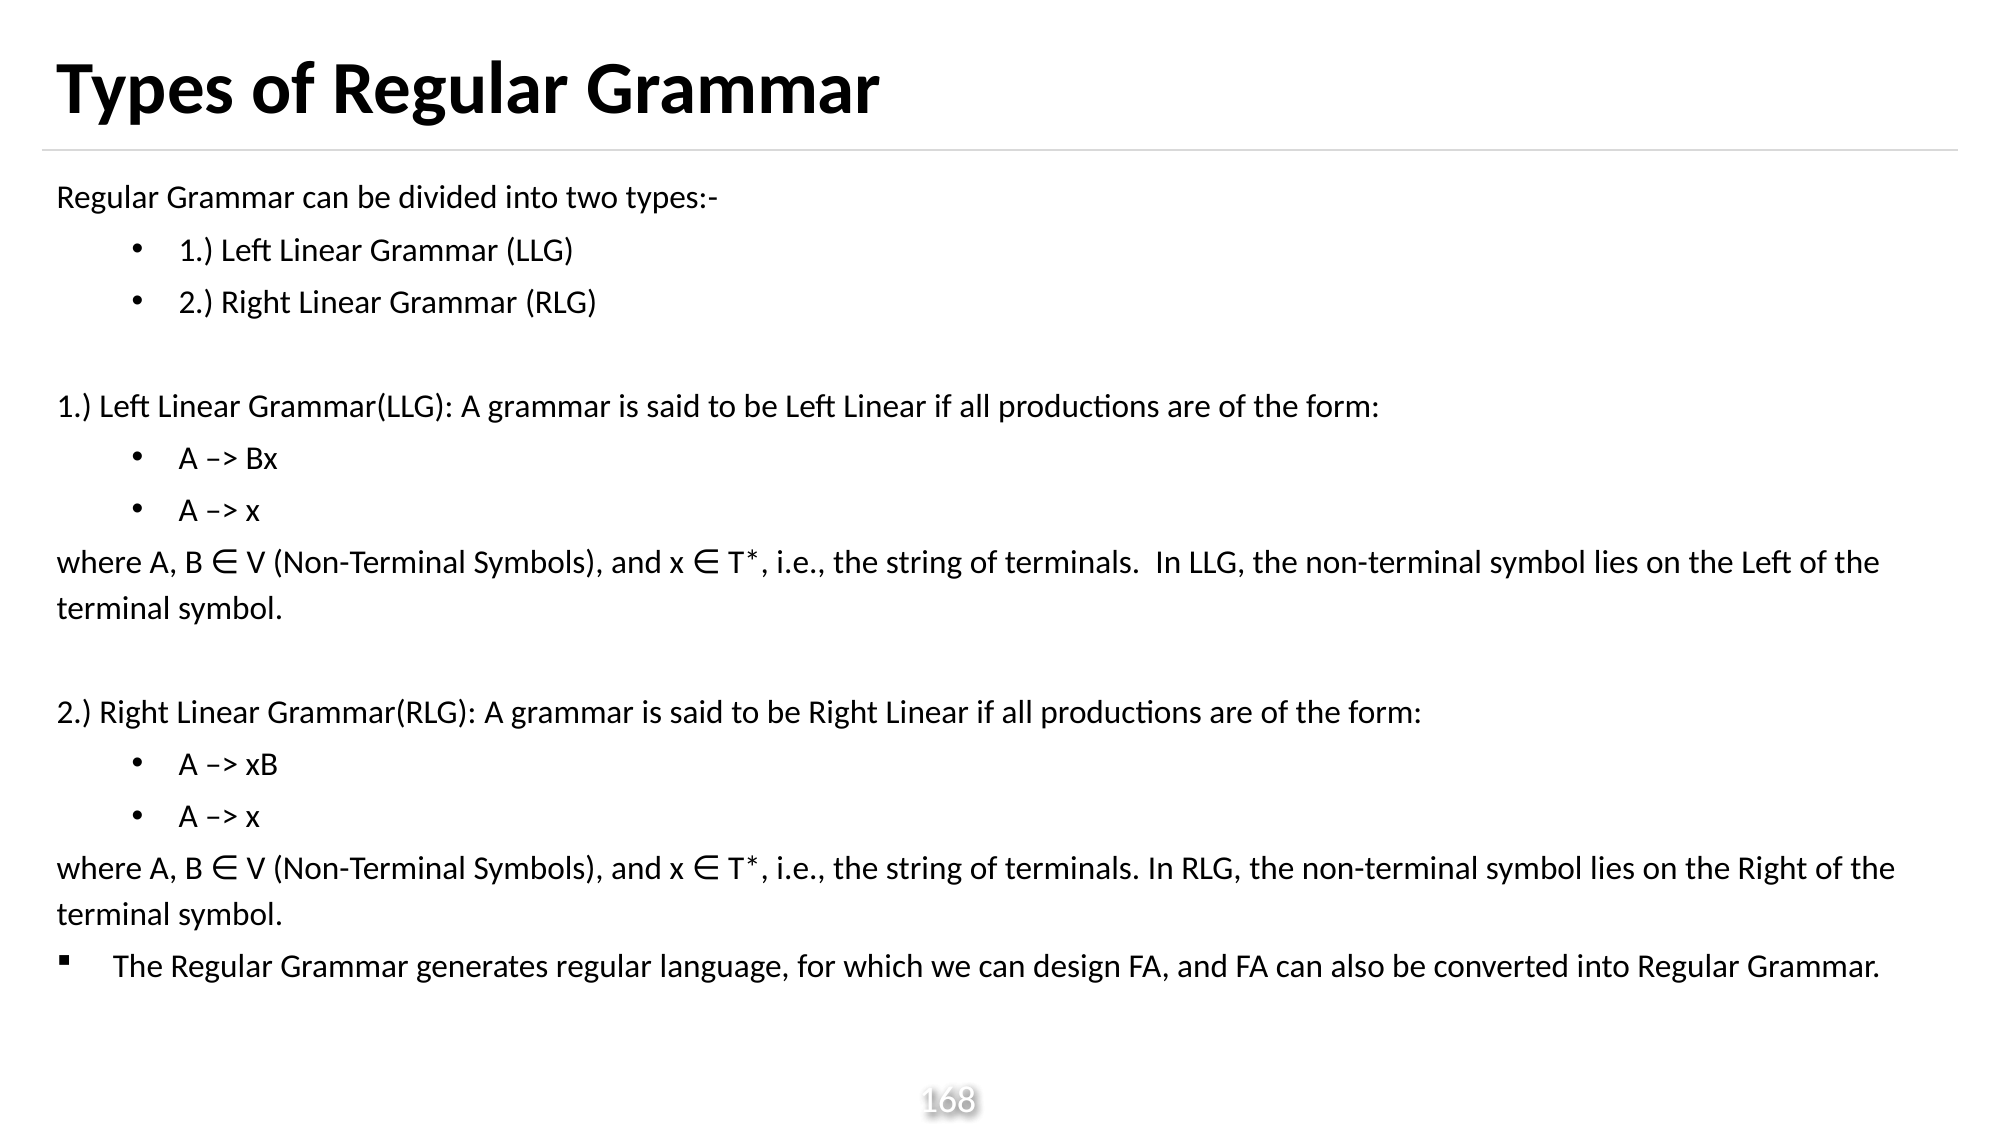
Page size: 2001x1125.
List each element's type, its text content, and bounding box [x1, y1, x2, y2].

title Types of Regular Grammar [41, 17, 1959, 150]
list Regular Grammar can be divided into two types:- 1.) Left Linear Grammar (LLG) 2.) Right Linear Grammar (RLG) 1.) Left Linear Grammar(LLG): A grammar is said to be Left Linear if all productions are of the form: A –> Bx A –> x where A, B ∈ V (Non-Terminal Symbols), and x ∈ T*, i.e., the string of terminals. In LLG, the non-terminal symbol lies on the Left of the terminal symbol. 2.) Right Linear Grammar(RLG): A grammar is said to be Right Linear if all productions are of the form: A –> xB A –> x where A, B ∈ V (Non-Terminal Symbols), and x ∈ T*, i.e., the string of terminals. In RLG, the non-terminal symbol lies on the Right of the terminal symbol. The Regular Grammar generates regular language, for which we can design FA, and FA can also be converted into Regular Grammar. [41, 162, 1959, 1038]
